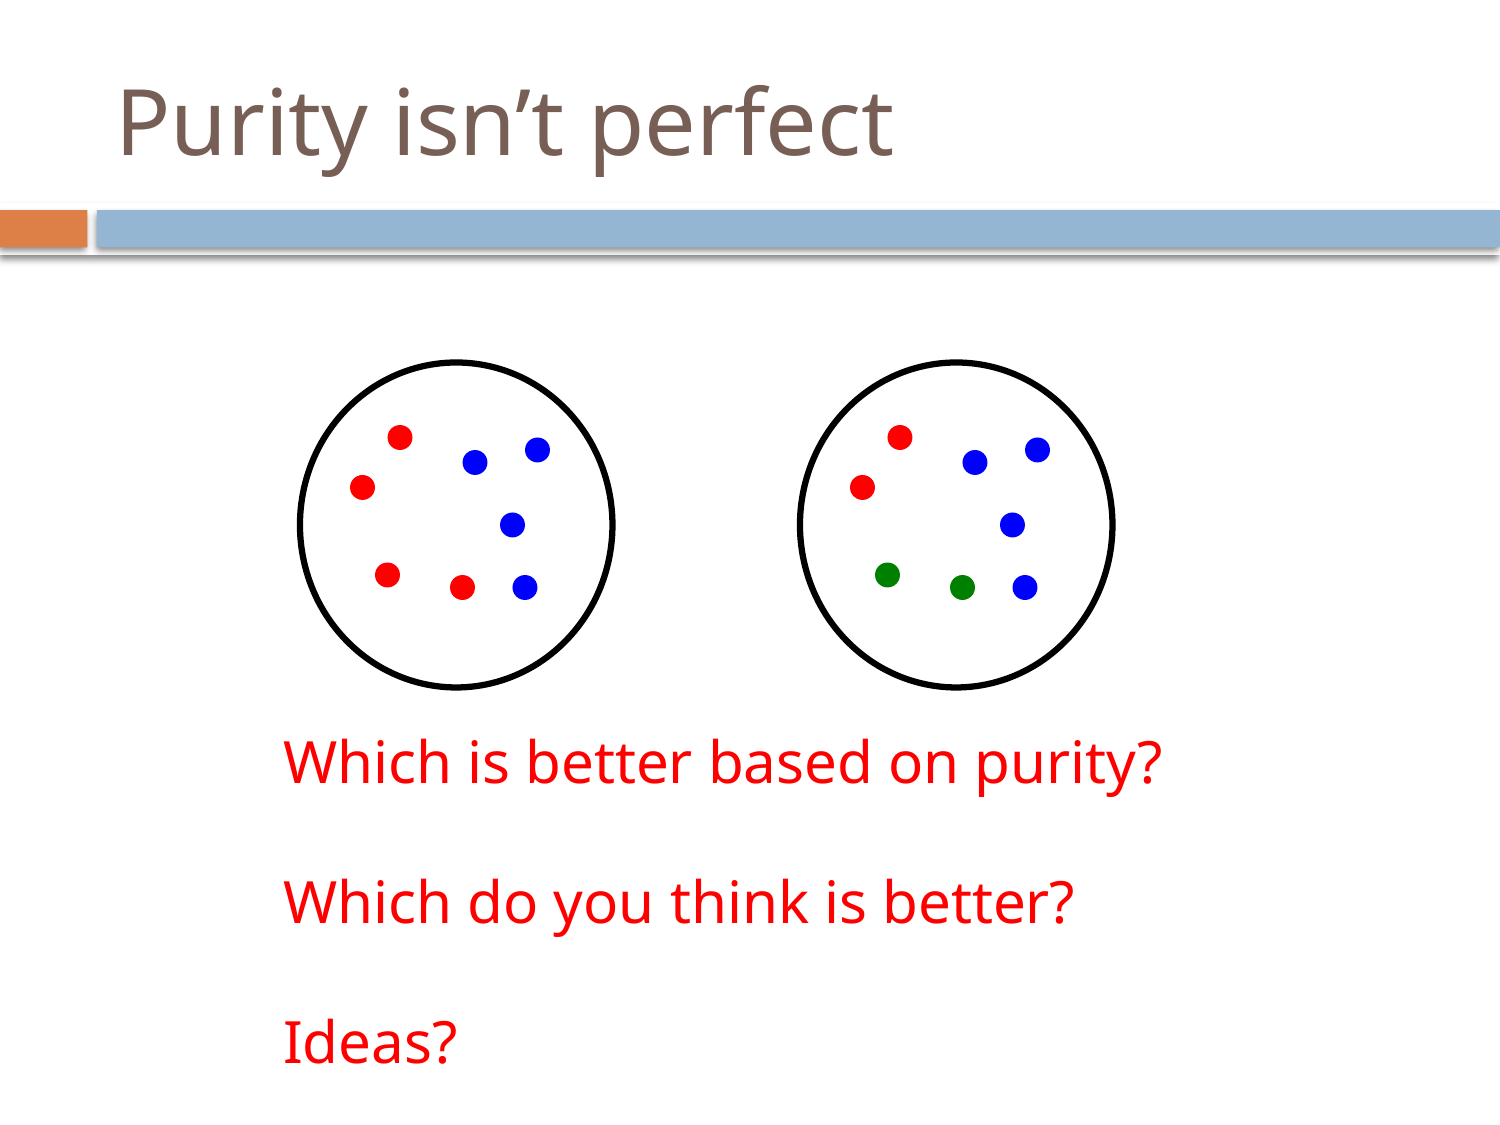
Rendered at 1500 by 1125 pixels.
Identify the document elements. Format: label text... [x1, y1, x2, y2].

text_box [450, 575, 475, 601]
text_box [375, 562, 400, 588]
text_box [462, 450, 488, 475]
text_box [1025, 437, 1051, 463]
text_box [512, 575, 538, 601]
text_box [950, 575, 976, 601]
text_box [350, 474, 376, 500]
text_box [500, 512, 526, 538]
text_box [799, 362, 1113, 688]
text_box [887, 425, 913, 451]
text_box [299, 362, 613, 688]
text_box Which is better based on purity? Which do you think is better? Ideas? [268, 717, 1178, 1083]
text_box [387, 425, 413, 451]
title Purity isn’t perfect [100, 37, 1438, 200]
text_box [999, 512, 1025, 538]
text_box [849, 474, 875, 500]
text_box [962, 450, 988, 475]
text_box [875, 562, 901, 588]
text_box [1012, 575, 1038, 601]
text_box [525, 437, 550, 463]
